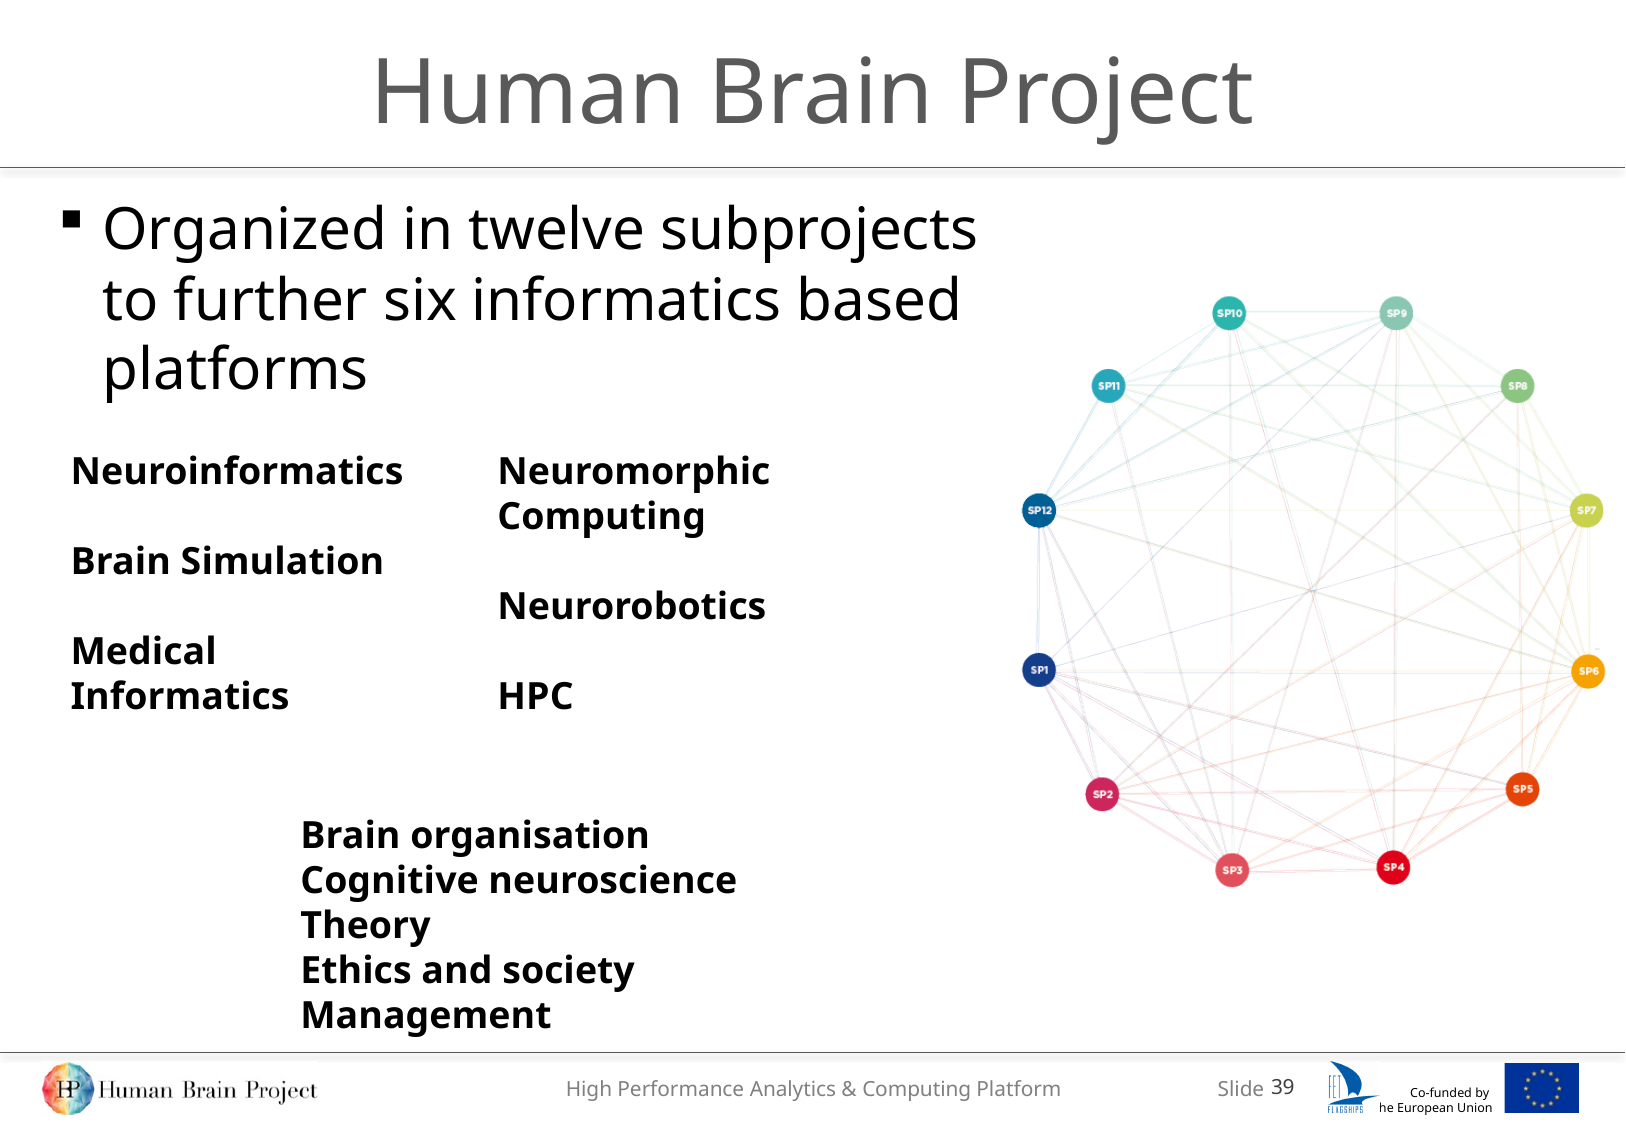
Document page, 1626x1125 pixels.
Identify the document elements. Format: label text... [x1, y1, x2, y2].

text_box Neuromorphic Computing Neurorobotics HPC [482, 439, 874, 725]
picture [879, 250, 1625, 905]
text_box Brain organisation Cognitive neuroscience Theory Ethics and society Management [285, 803, 753, 1043]
title Human Brain Project [43, 24, 1581, 150]
text_box Neuroinformatics Brain Simulation Medical Informatics [55, 439, 448, 725]
slide_number 39 [1247, 1060, 1310, 1115]
picture [1328, 1061, 1380, 1113]
list Organized in twelve subprojects to further six informatics based platforms [43, 184, 1008, 423]
